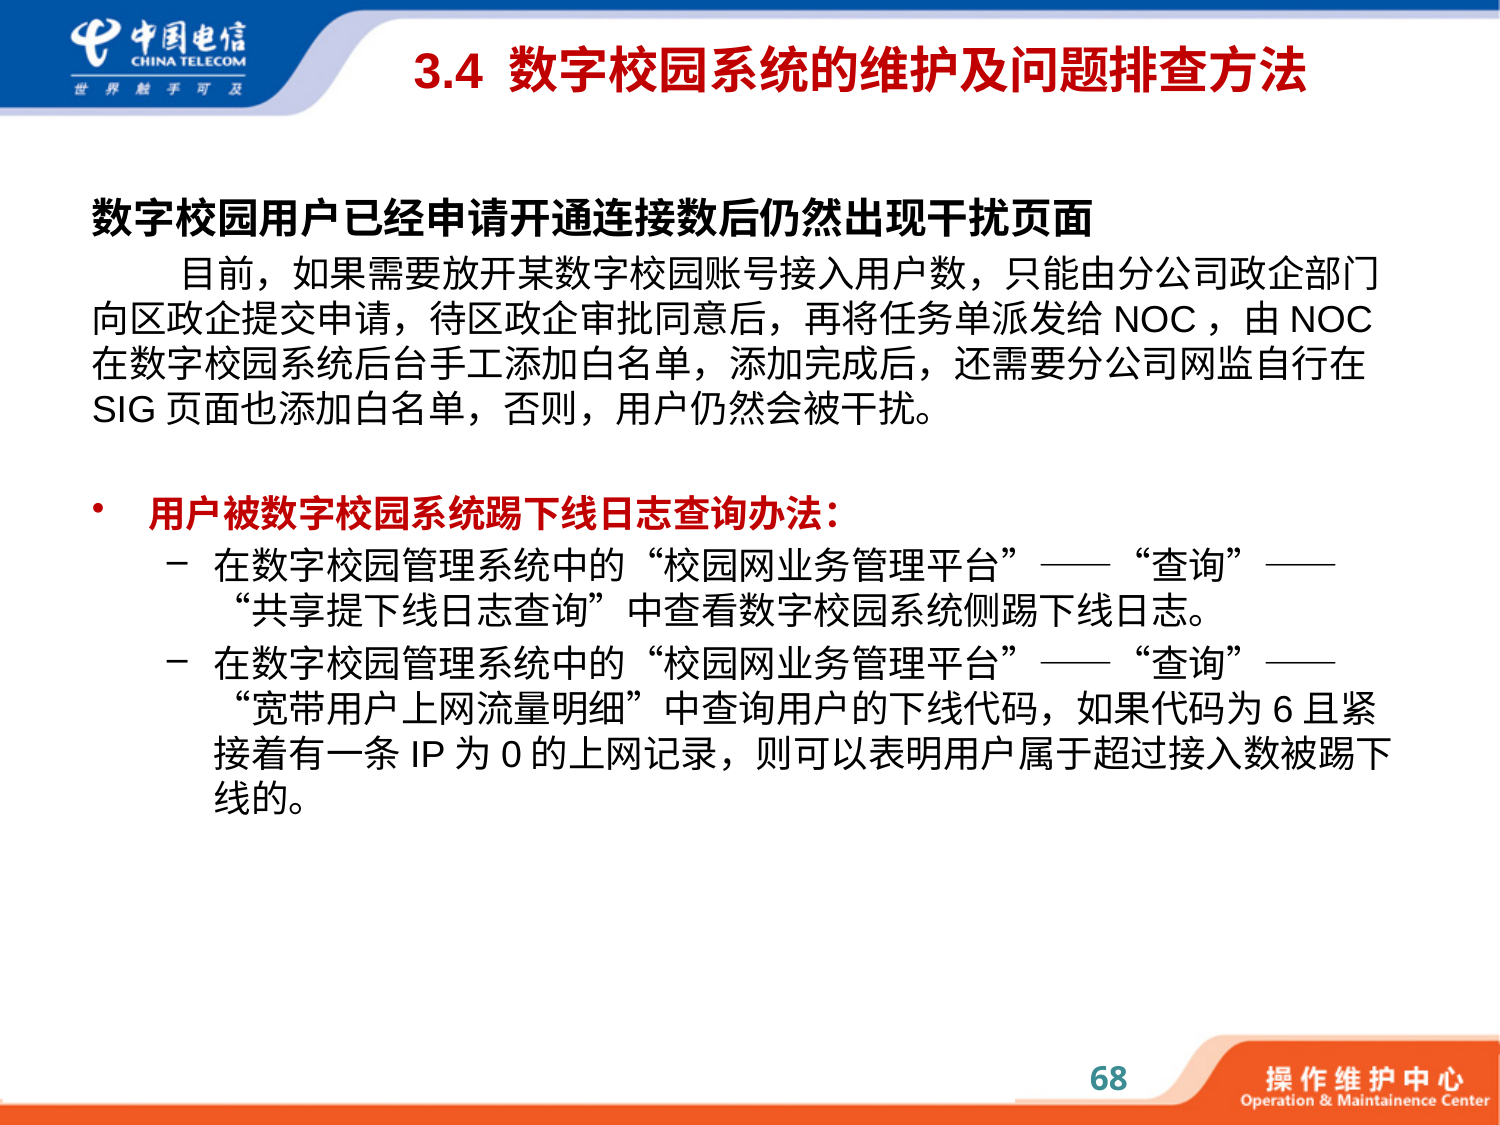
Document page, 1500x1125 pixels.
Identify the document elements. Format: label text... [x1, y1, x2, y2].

list 数字校园用户已经申请开通连接数后仍然出现干扰页面 目前，如果需要放开某数字校园账号接入用户数，只能由分公司政企部门向区政企提交申请，待区政企审批同意后，再将任务单派发给NOC，由NOC在数字校园系统后台手工添加白名单，添加完成后，还需要分公司网监自行在SIG页面也添加白名单，否则，用户仍然会被干扰。 用户被数字校园系统踢下线日志查询办法： 在数字校园管理系统中的“校园网业务管理平台”——“查询”——“共享提下线日志查询”中查看数字校园系统侧踢下线日志。 在数字校园管理系统中的“校园网业务管理平台”——“查询”——“宽带用户上网流量明细”中查询用户的下线代码，如果代码为6且紧接着有一条IP为0的上网记录，则可以表明用户属于超过接入数被踢下线的。 [76, 184, 1428, 928]
picture [0, 0, 1500, 1125]
title 3.4 数字校园系统的维护及问题排查方法 [398, 11, 1412, 126]
